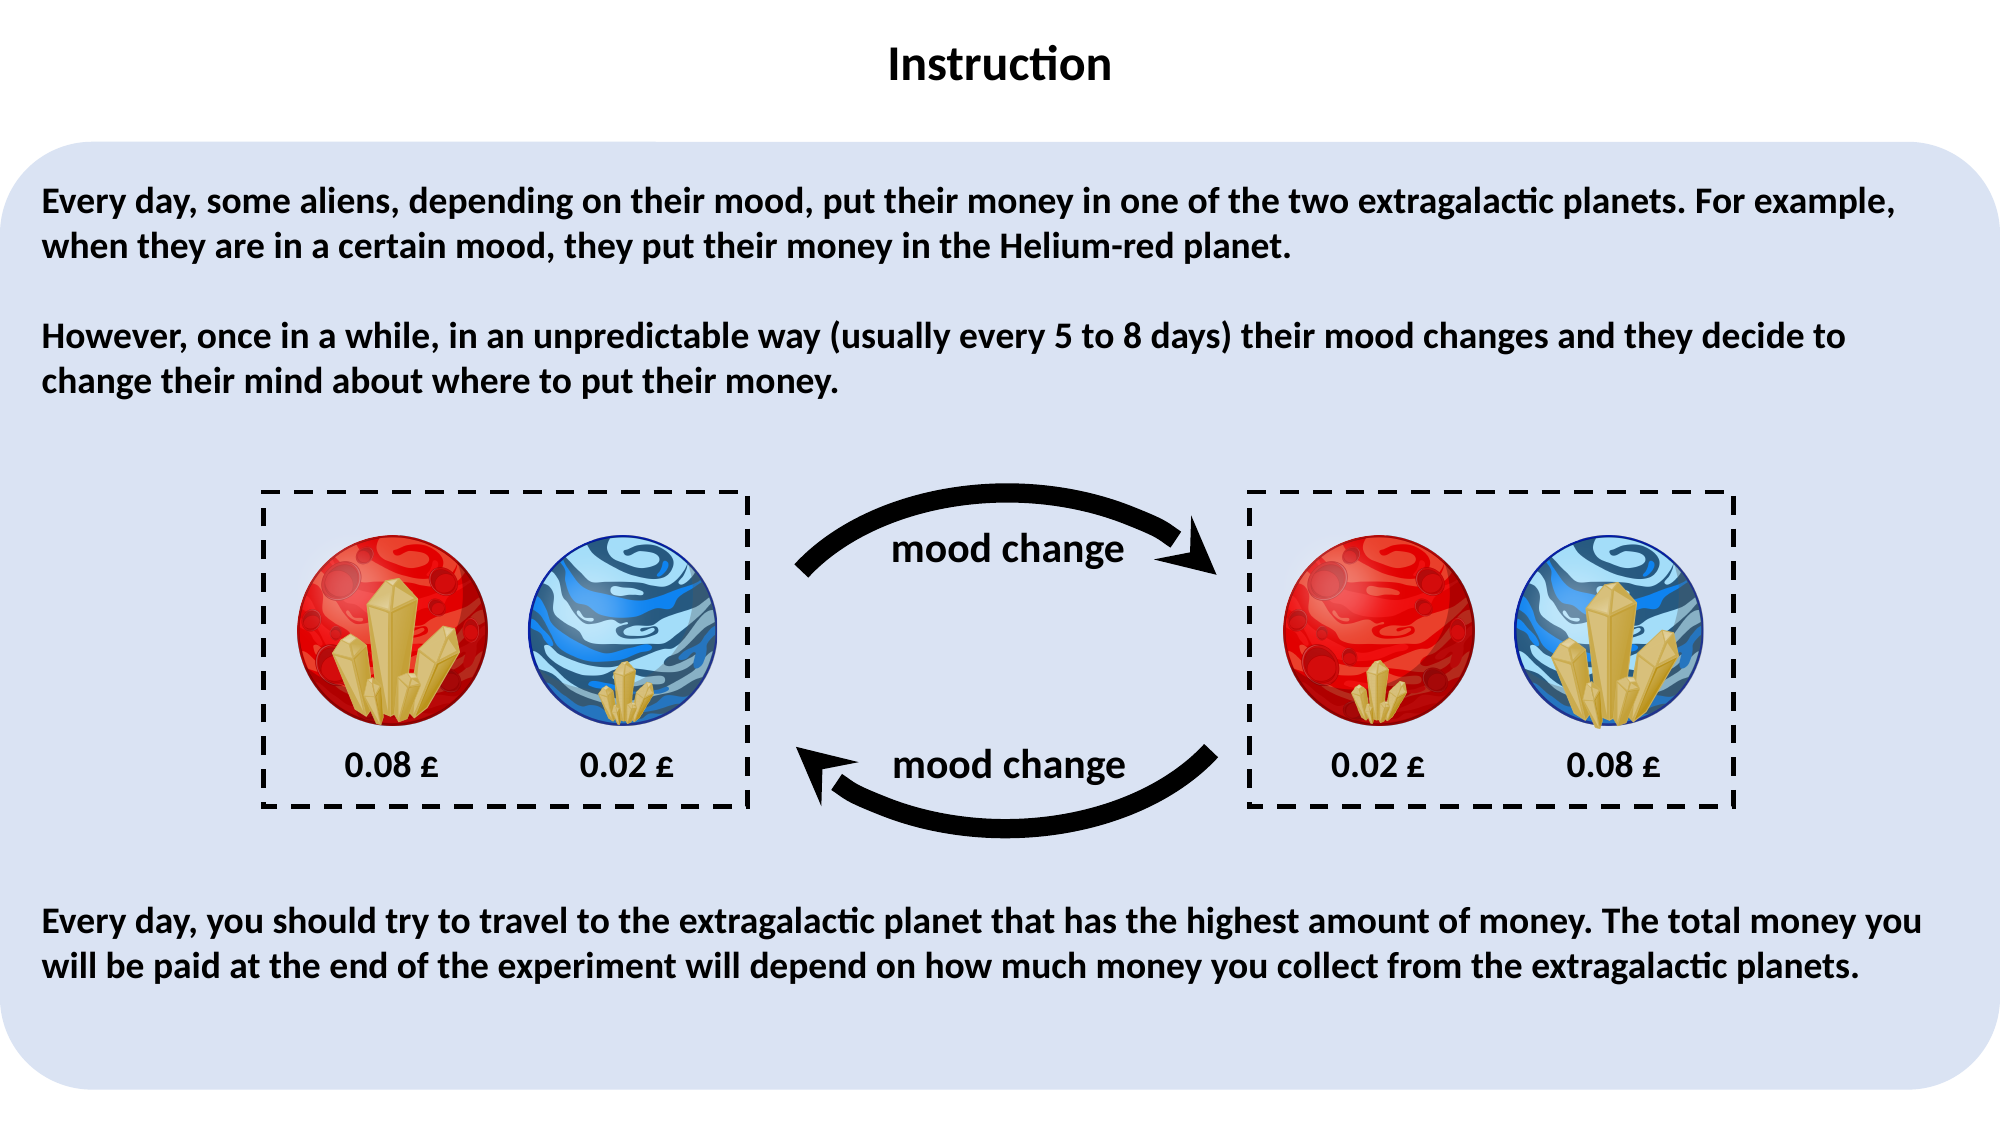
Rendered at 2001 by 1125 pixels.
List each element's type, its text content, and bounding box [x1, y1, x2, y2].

text_box mood change [849, 513, 1167, 579]
text_box [795, 660, 1212, 830]
text_box Every day, some aliens, depending on their mood, put their money in one of the two extragalactic planets. For example, when they are in a certain mood, they put their money in the Helium-red planet. However, once in a while, in an unpredictable way (usually every 5 to 8 days) their mood changes and they decide to change their mind about where to put their money. Every day, you should try to travel to the extragalactic planet that has the highest amount of money. The total money you will be paid at the end of the experiment will depend on how much money you collect from the extragalactic planets. [0, 140, 2000, 1091]
picture [1513, 535, 1704, 729]
text_box [262, 491, 749, 808]
text_box Instruction [658, 22, 1342, 98]
text_box [1248, 491, 1735, 808]
text_box [890, 492, 1125, 513]
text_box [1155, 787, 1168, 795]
picture [1283, 535, 1475, 726]
text_box [800, 532, 1217, 661]
picture [526, 535, 718, 726]
picture [297, 535, 488, 726]
